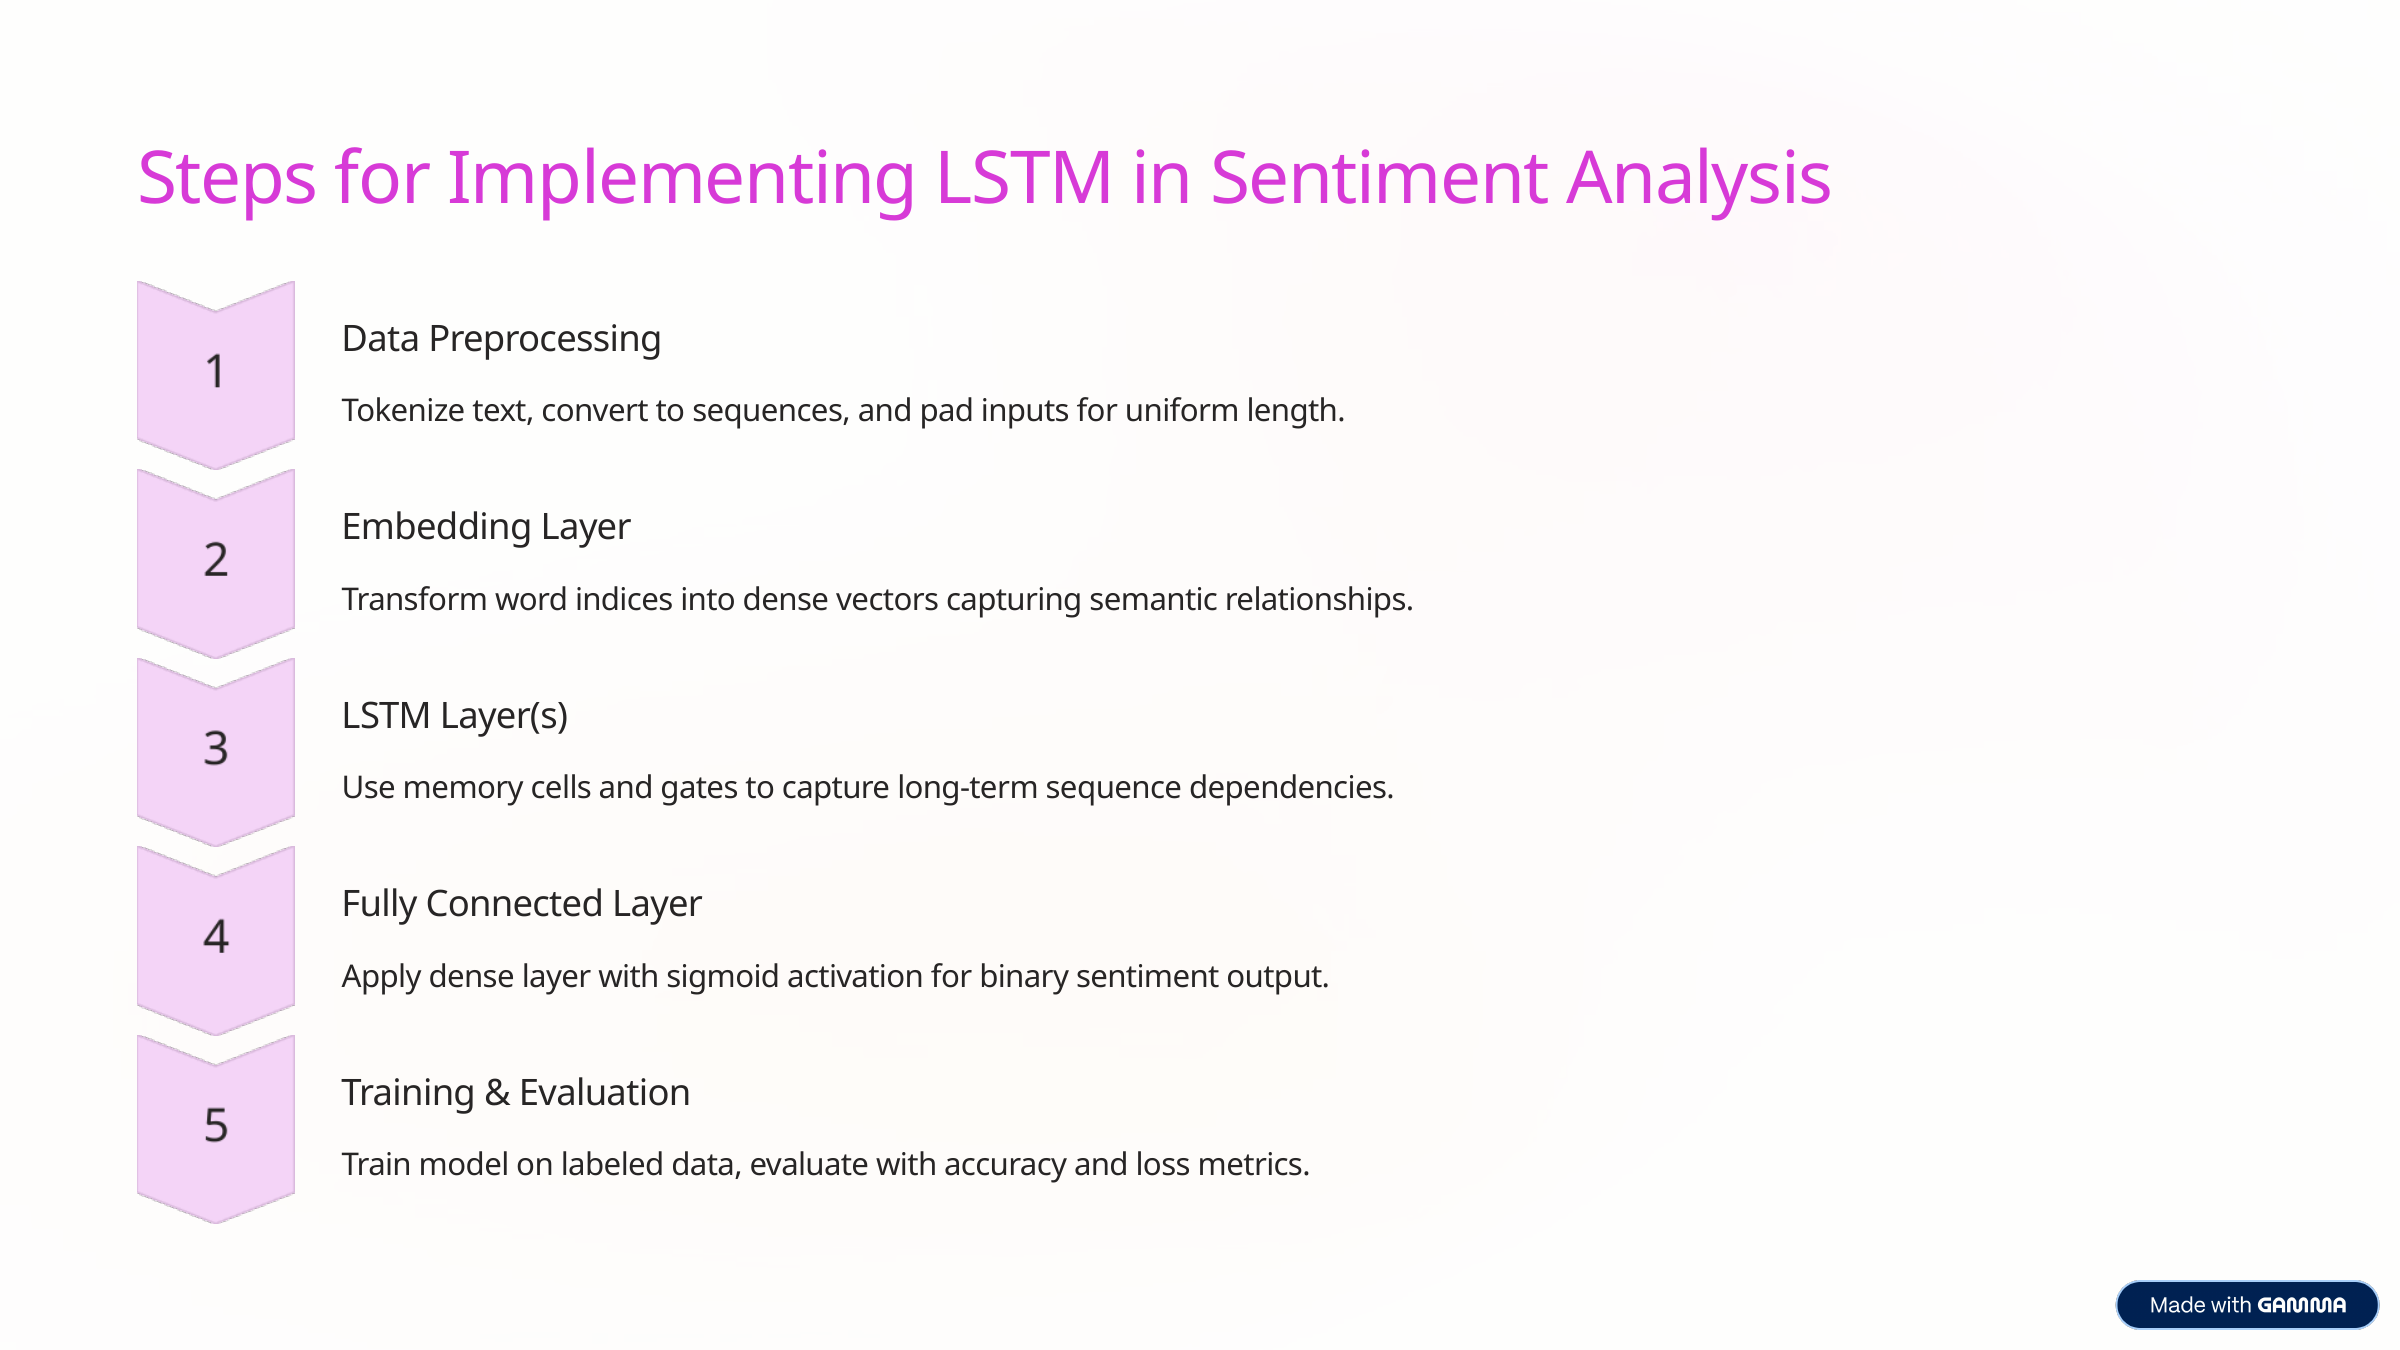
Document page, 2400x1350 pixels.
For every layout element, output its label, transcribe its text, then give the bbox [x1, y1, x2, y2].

text_box Train model on labeled data, evaluate with accuracy and loss metrics. [341, 1131, 2263, 1182]
picture [2106, 1271, 2389, 1339]
text_box Training & Evaluation [341, 1066, 712, 1113]
text_box Apply dense layer with sigmoid activation for binary sentiment output. [341, 943, 2263, 994]
text_box Data Preprocessing [341, 312, 712, 359]
text_box Transform word indices into dense vectors capturing semantic relationships. [341, 566, 2263, 617]
text_box Use memory cells and gates to capture long-term sequence dependencies. [341, 754, 2263, 805]
picture [137, 281, 295, 1224]
text_box Embedding Layer [341, 501, 712, 548]
text_box LSTM Layer(s) [341, 689, 712, 736]
text_box Fully Connected Layer [341, 878, 712, 925]
text_box Steps for Implementing LSTM in Sentiment Analysis [137, 126, 1807, 219]
text_box Tokenize text, convert to sequences, and pad inputs for uniform length. [341, 377, 2263, 429]
